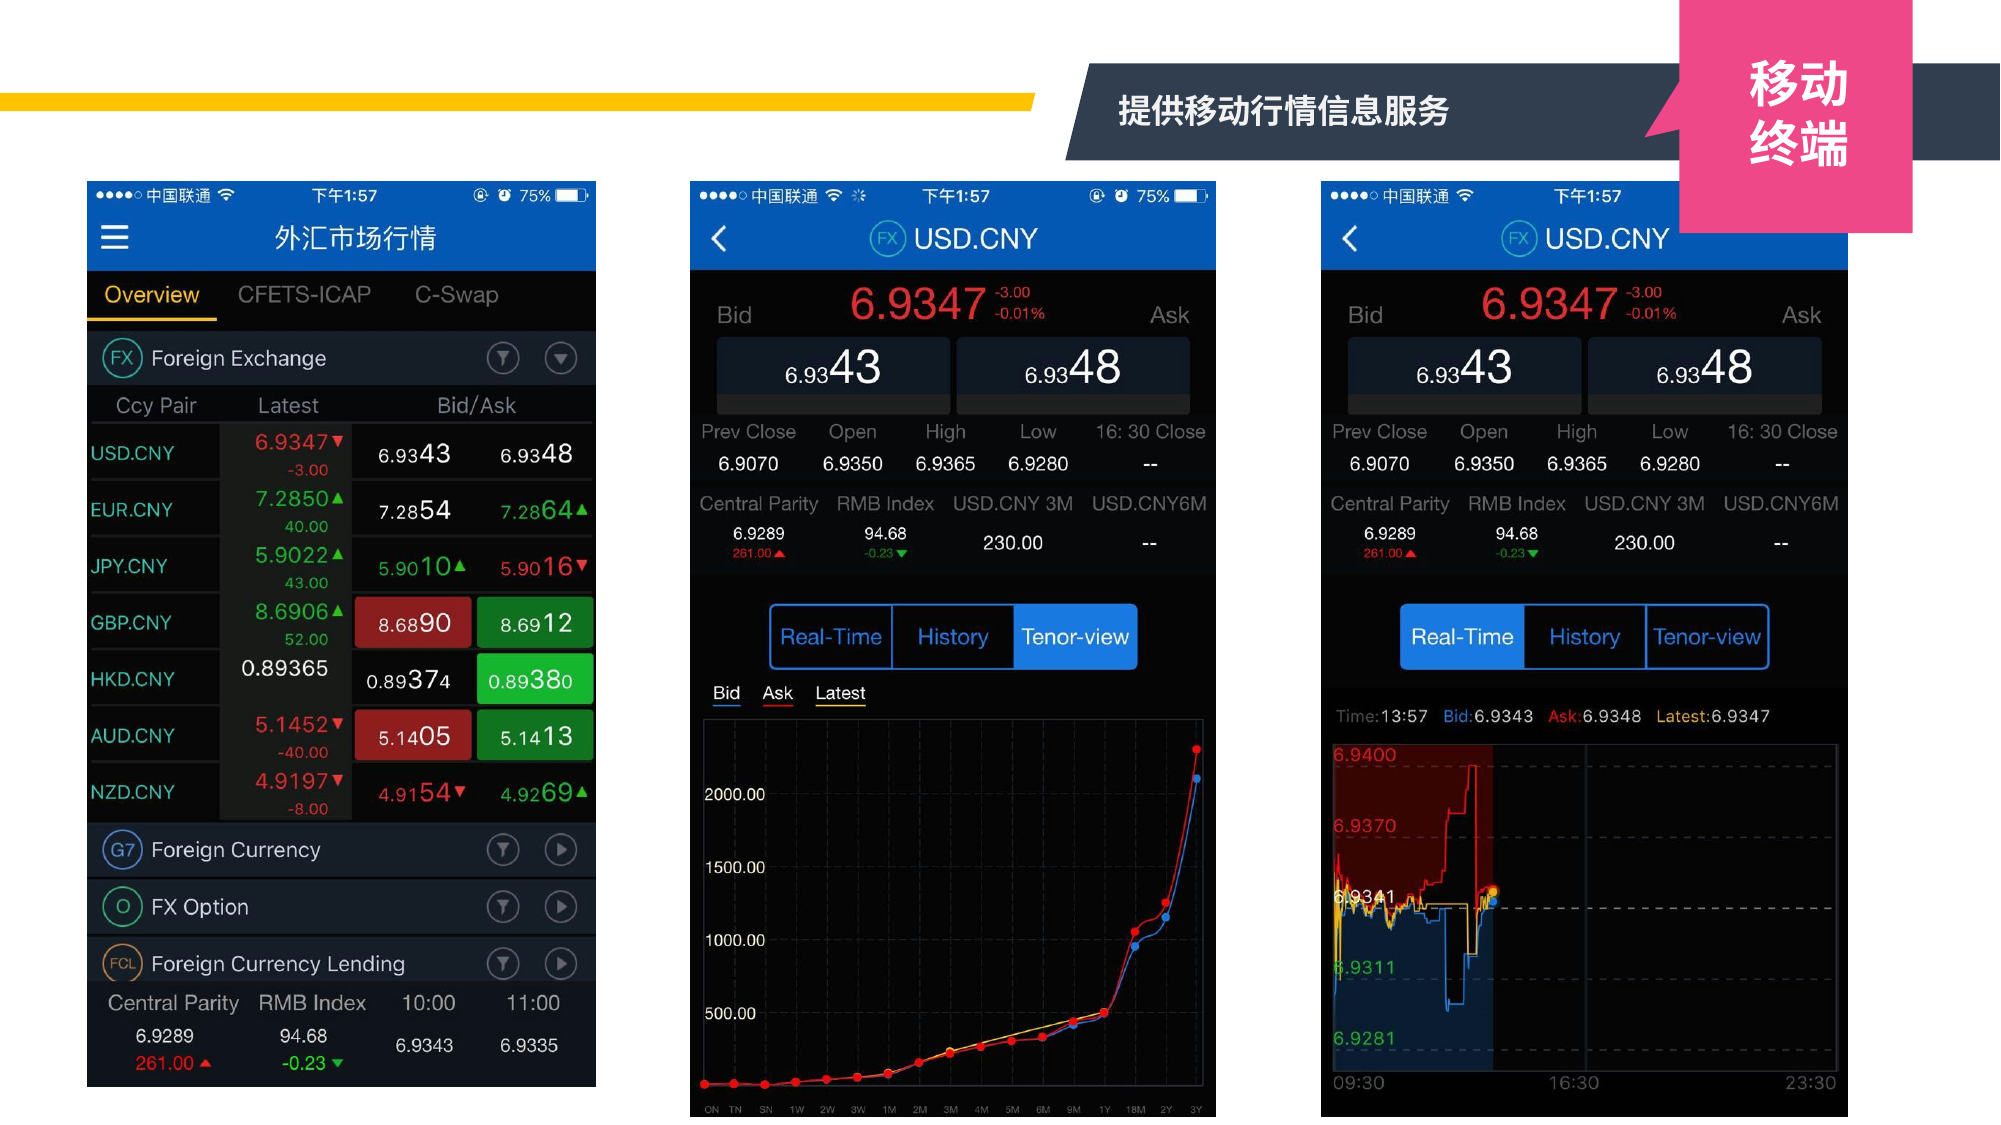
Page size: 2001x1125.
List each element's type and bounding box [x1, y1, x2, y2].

picture [87, 180, 596, 1087]
picture [1321, 180, 1848, 1117]
text_box [1913, 63, 2000, 161]
text_box [0, 91, 1037, 113]
text_box [1644, 0, 1913, 234]
picture [689, 180, 1216, 1117]
text_box [1065, 63, 1644, 161]
